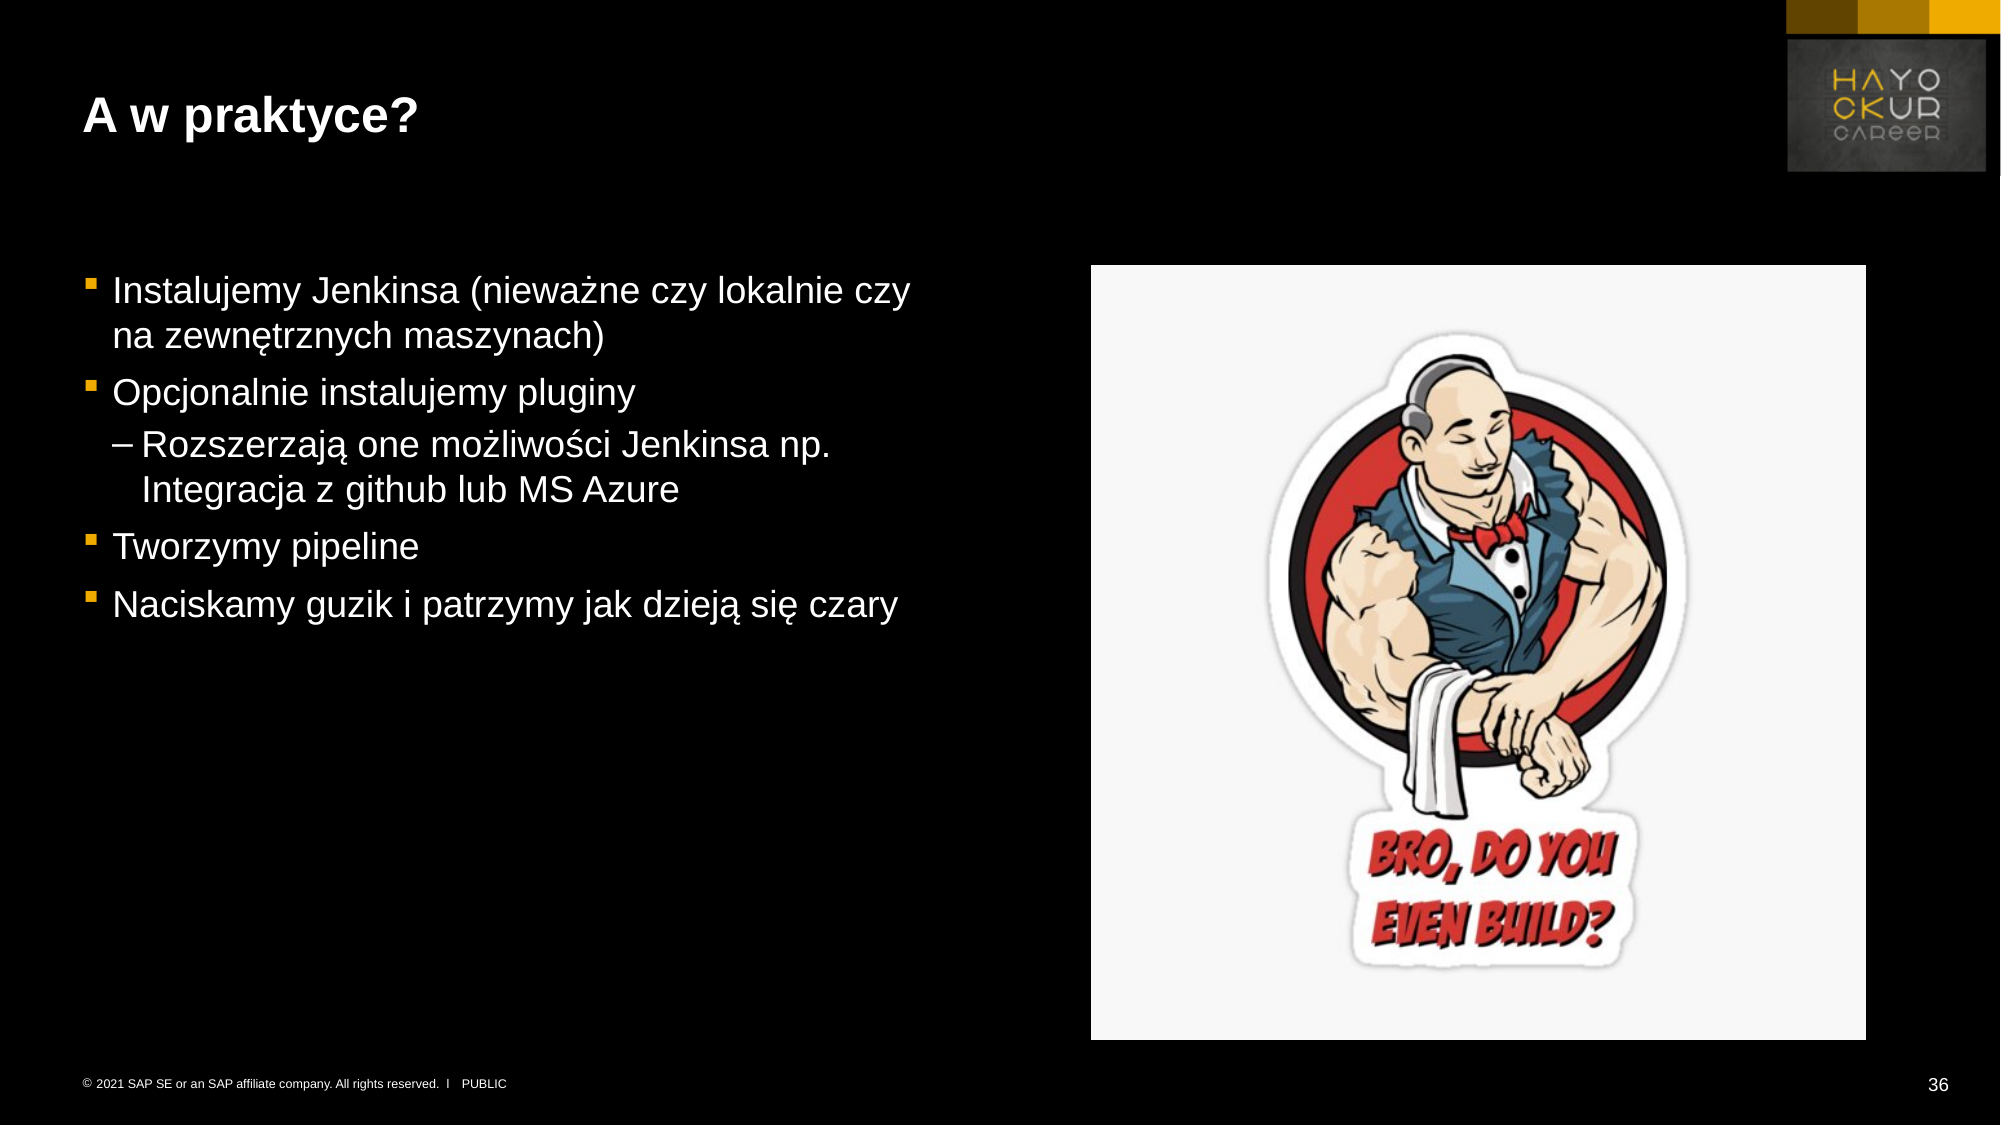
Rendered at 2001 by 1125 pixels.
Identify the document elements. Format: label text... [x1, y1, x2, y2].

list Instalujemy Jenkinsa (nieważne czy lokalnie czy na zewnętrznych maszynach) Opcjonalnie instalujemy pluginy Rozszerzają one możliwości Jenkinsa np. Integracja z github lub MS Azure Tworzymy pipeline Naciskamy guzik i patrzymy jak dzieją się czary [82, 265, 922, 1040]
picture [1785, 0, 2001, 177]
title A w praktyce? [82, 82, 922, 144]
picture [1091, 265, 1866, 1040]
